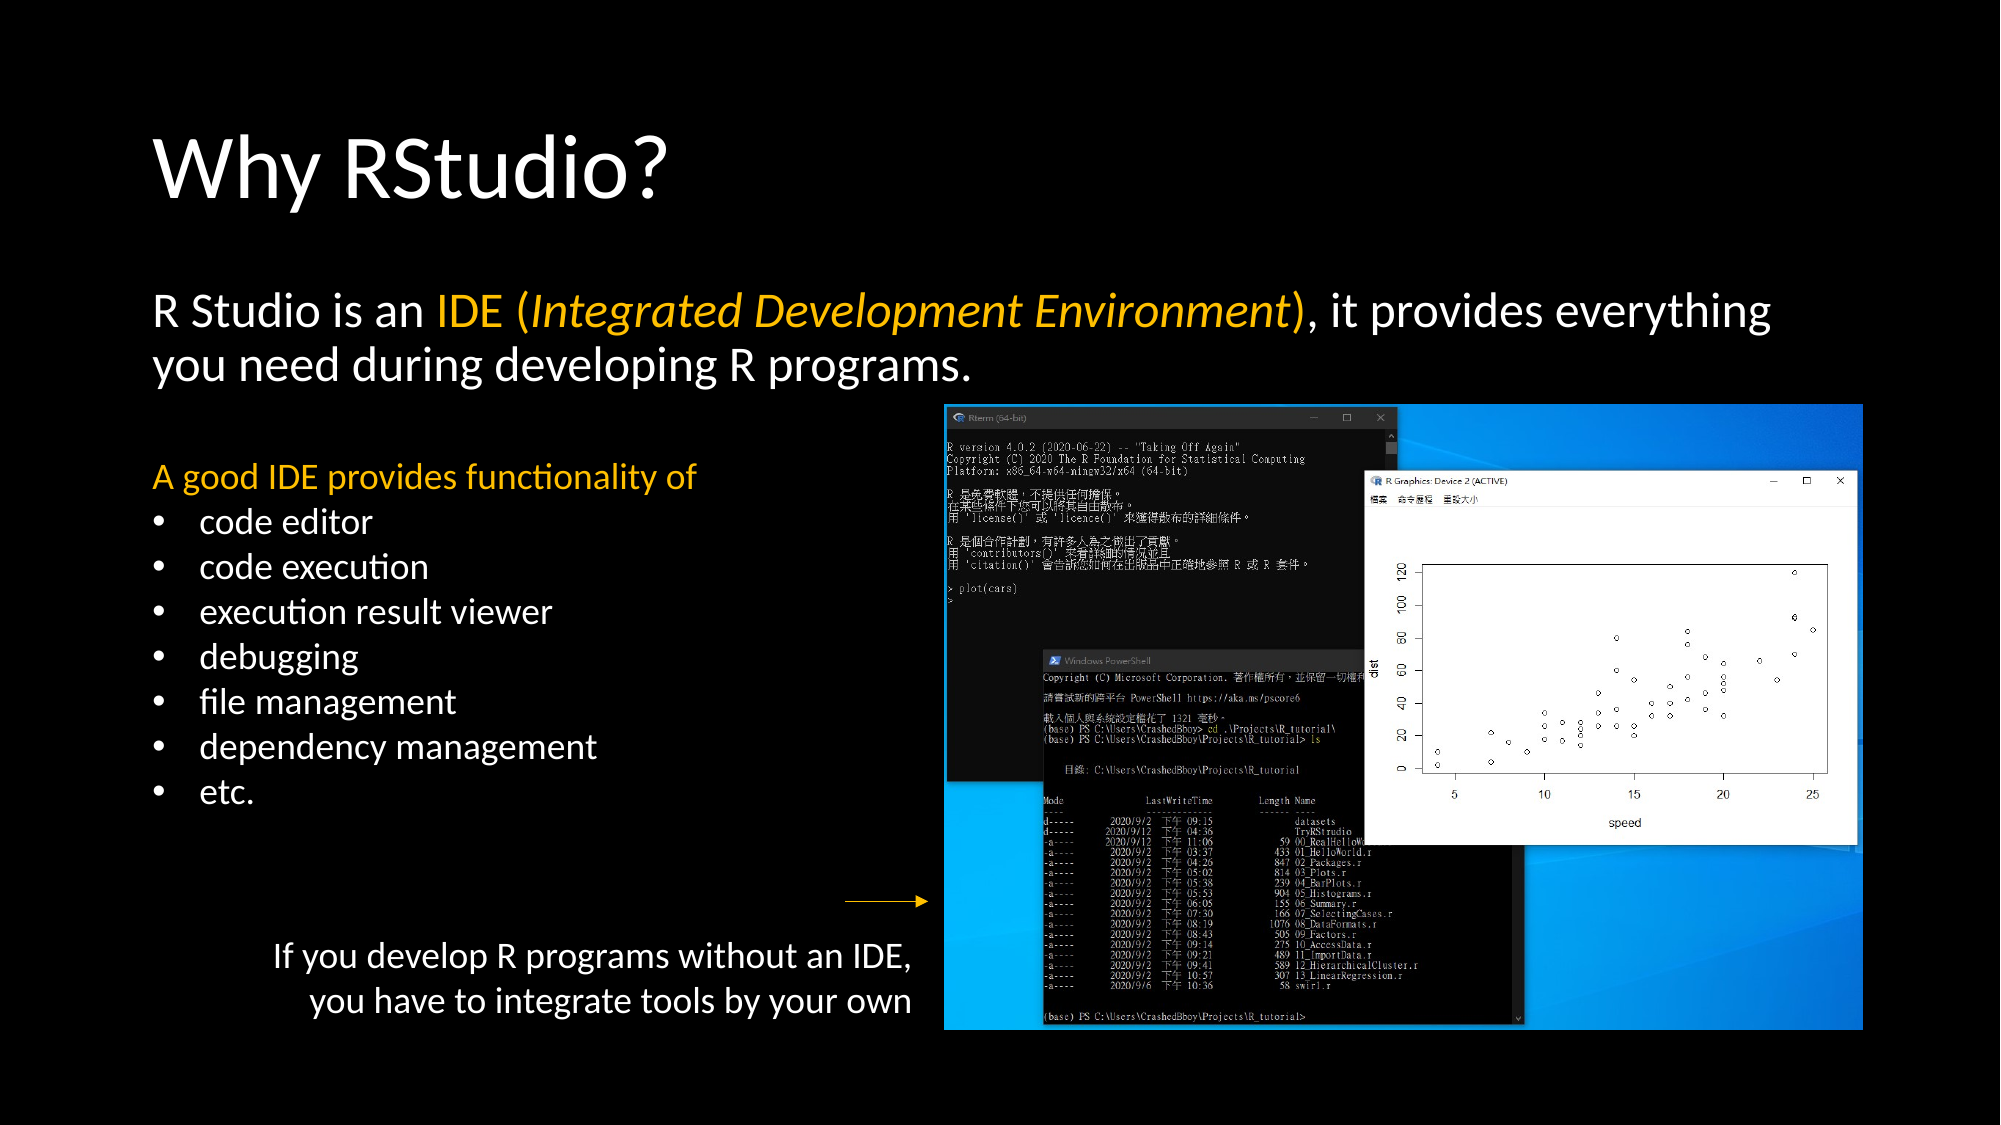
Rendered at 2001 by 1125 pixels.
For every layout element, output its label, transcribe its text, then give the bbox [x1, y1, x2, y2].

text_box If you develop R programs without an IDE, you have to integrate tools by your own [206, 923, 929, 1029]
picture [947, 404, 1863, 1030]
picture [1544, 848, 1624, 852]
text_box A good IDE provides functionality of code editor code execution execution result viewer debugging file management dependency management etc. [137, 445, 753, 821]
list R Studio is an IDE (Integrated Development Environment), it provides everything you need during developing R programs. [137, 277, 1863, 446]
title Why RStudio? [137, 59, 1863, 277]
